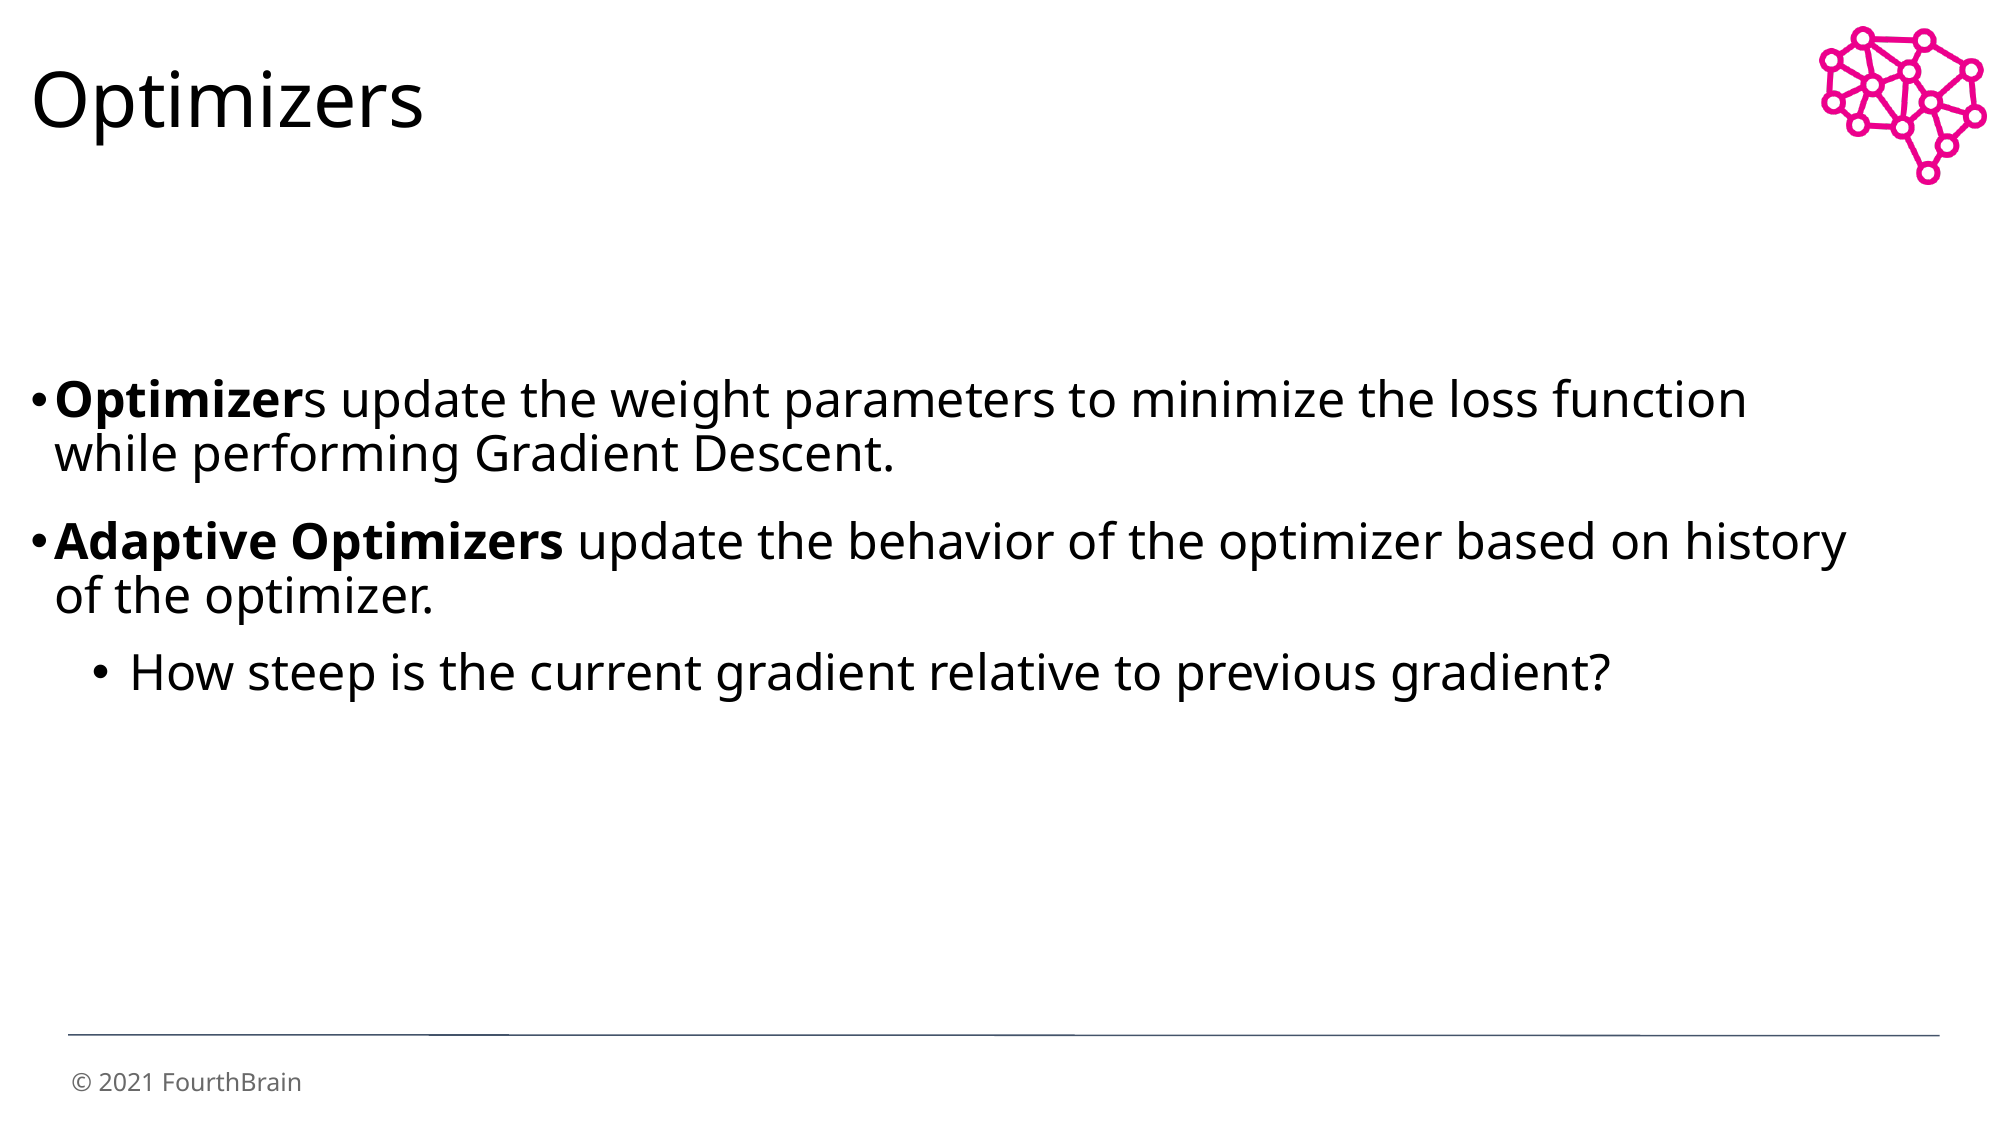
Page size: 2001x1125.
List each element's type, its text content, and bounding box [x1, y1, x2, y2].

list Optimizers update the weight parameters to minimize the loss function while performing Gradient Descent. Adaptive Optimizers update the behavior of the optimizer based on history of the optimizer. How steep is the current gradient relative to previous gradient? [15, 126, 1888, 950]
title Optimizers [15, 10, 867, 126]
picture [1819, 26, 1987, 185]
